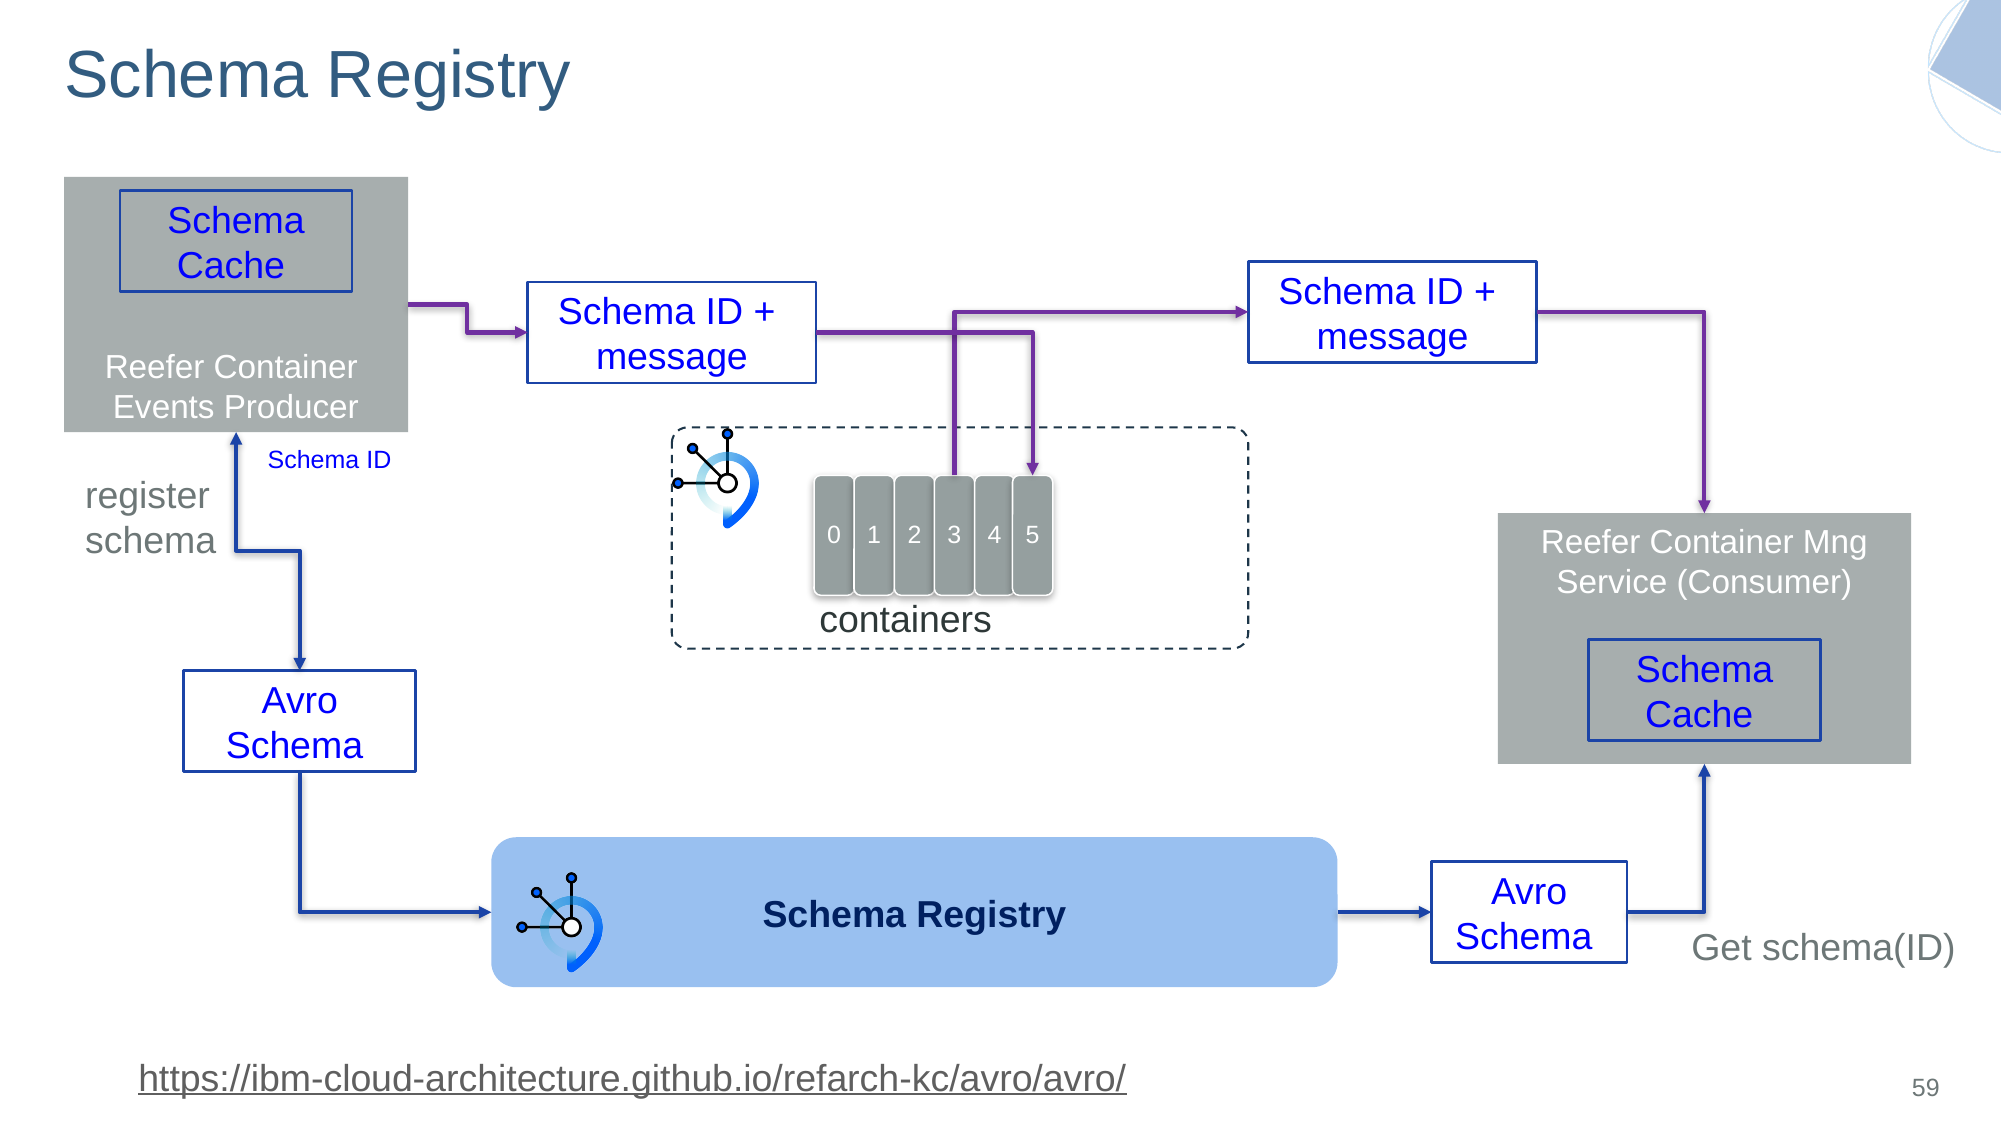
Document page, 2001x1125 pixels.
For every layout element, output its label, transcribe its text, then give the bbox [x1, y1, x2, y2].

text_box https://ibm-cloud-architecture.github.io/refarch-kc/avro/avro/ [123, 1046, 1643, 1107]
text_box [148, 519, 388, 584]
text_box Reefer Container Mng Service (Consumer) [1496, 511, 1913, 766]
text_box Schema Registry [489, 835, 1340, 990]
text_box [1626, 763, 1705, 913]
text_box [324, 745, 467, 938]
slide_number 59 [1867, 1056, 1955, 1117]
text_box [815, 332, 1033, 476]
title Schema Registry [64, 9, 1850, 111]
text_box Schema Cache [118, 188, 354, 294]
text_box Schema ID [252, 436, 407, 482]
text_box Avro Schema [182, 668, 418, 774]
text_box containers [804, 588, 1007, 648]
text_box Avro Schema [1429, 860, 1629, 965]
text_box Reefer Container Events Producer [62, 175, 410, 434]
text_box Schema ID + message [1246, 259, 1539, 364]
text_box Schema Cache [1586, 638, 1822, 743]
text_box [671, 427, 1249, 649]
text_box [1536, 311, 1705, 514]
picture [672, 428, 759, 542]
text_box Schema ID + message [526, 280, 818, 385]
text_box register schema [70, 463, 236, 569]
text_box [407, 304, 528, 333]
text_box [1924, 0, 2001, 154]
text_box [1019, 246, 1184, 541]
picture [516, 872, 603, 987]
text_box Get schema(ID) [1676, 915, 1971, 975]
